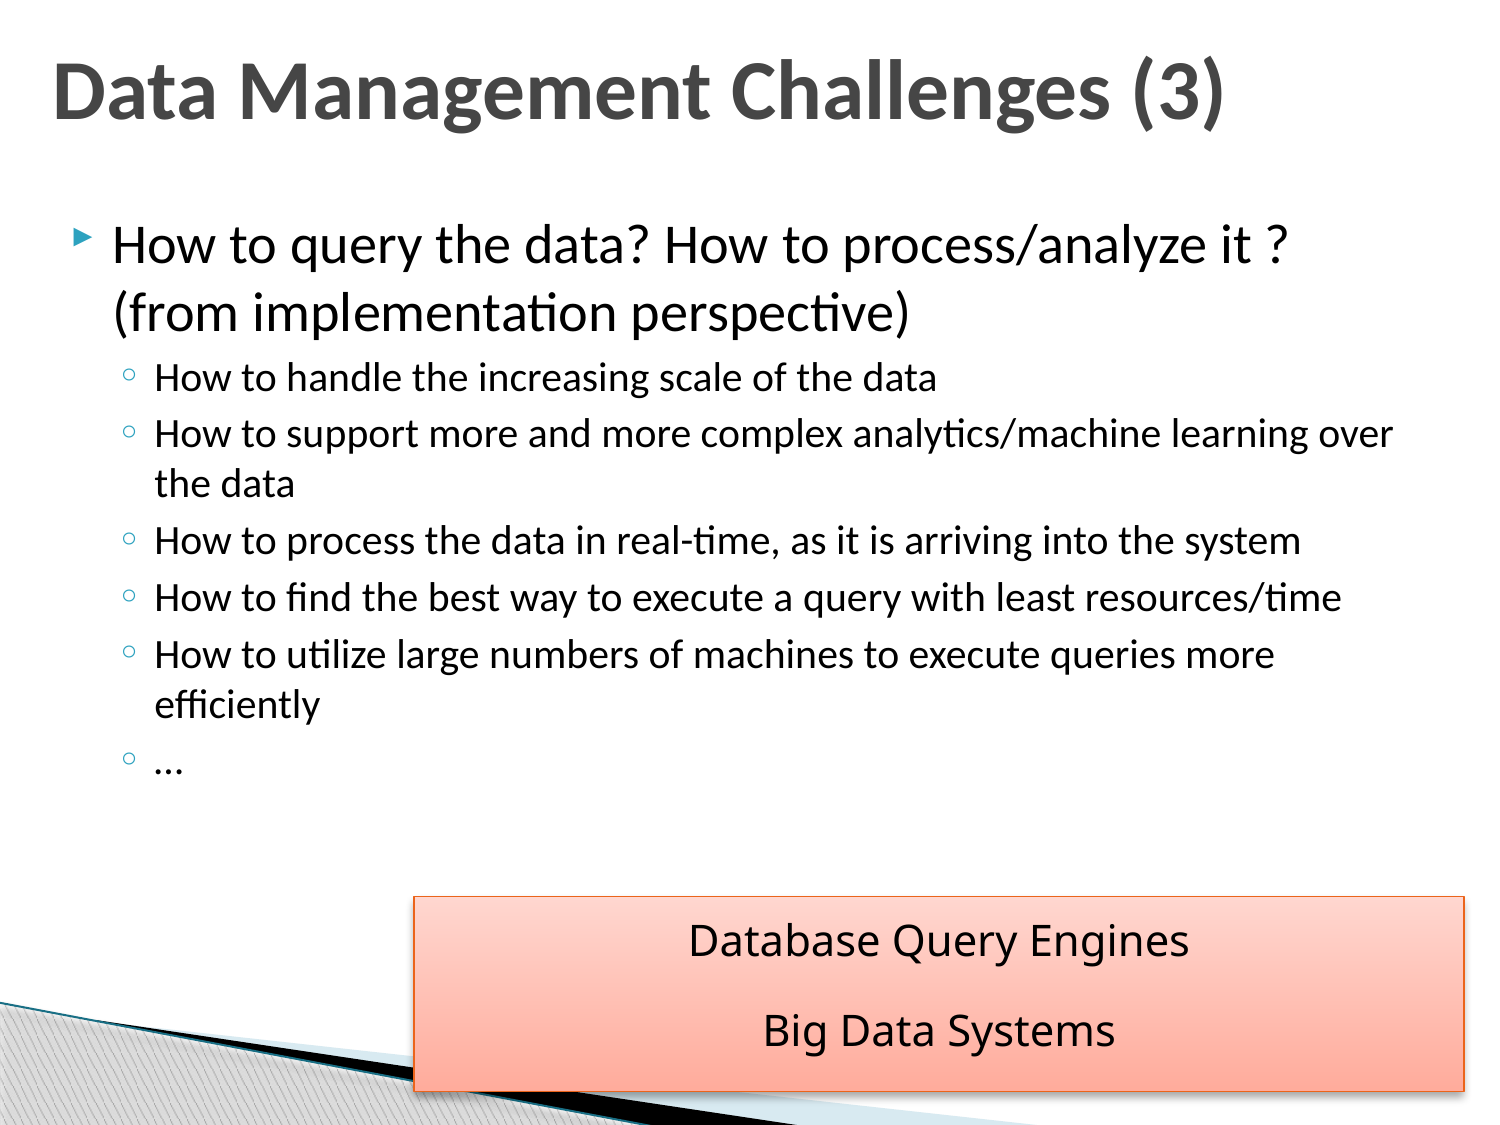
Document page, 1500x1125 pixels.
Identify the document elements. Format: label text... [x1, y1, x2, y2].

list How to query the data? How to process/analyze it ? (from implementation perspective) How to handle the increasing scale of the data How to support more and more complex analytics/machine learning over the data How to process the data in real-time, as it is arriving into the system How to find the best way to execute a query with least resources/time How to utilize large numbers of machines to execute queries more efficiently … [37, 199, 1426, 1038]
title Data Management Challenges (3) [37, 24, 1425, 145]
text_box Database Query Engines Big Data Systems [413, 896, 1465, 1092]
